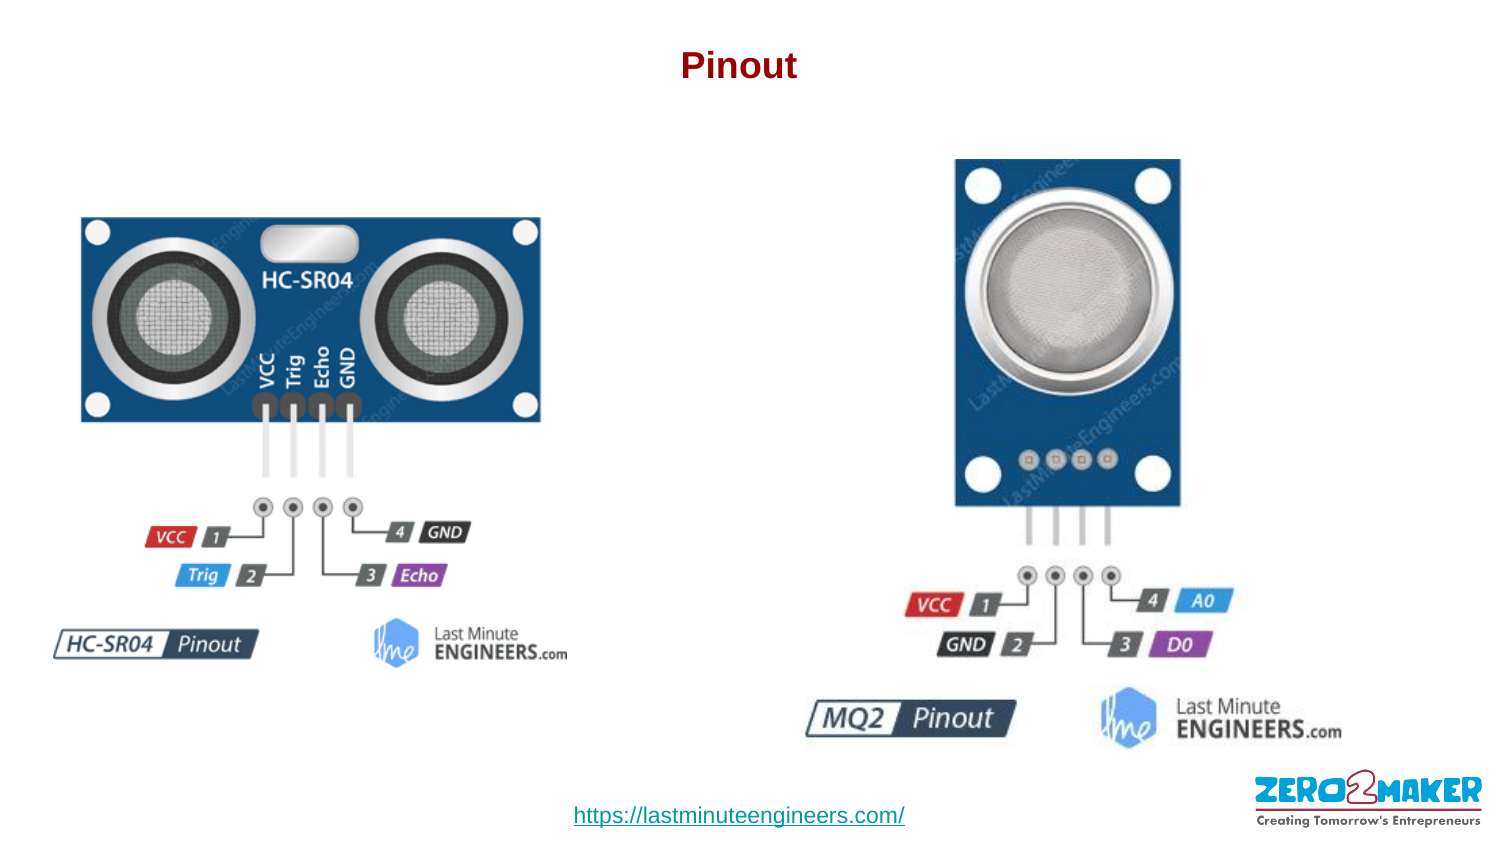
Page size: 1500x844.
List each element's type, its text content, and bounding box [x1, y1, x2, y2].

picture [804, 158, 1343, 751]
picture [1255, 769, 1482, 828]
text_box Pinout [431, 25, 1047, 84]
picture [1255, 785, 1265, 795]
picture [1468, 781, 1474, 788]
picture [53, 217, 567, 669]
text_box https://lastminuteengineers.com/ [493, 785, 986, 844]
